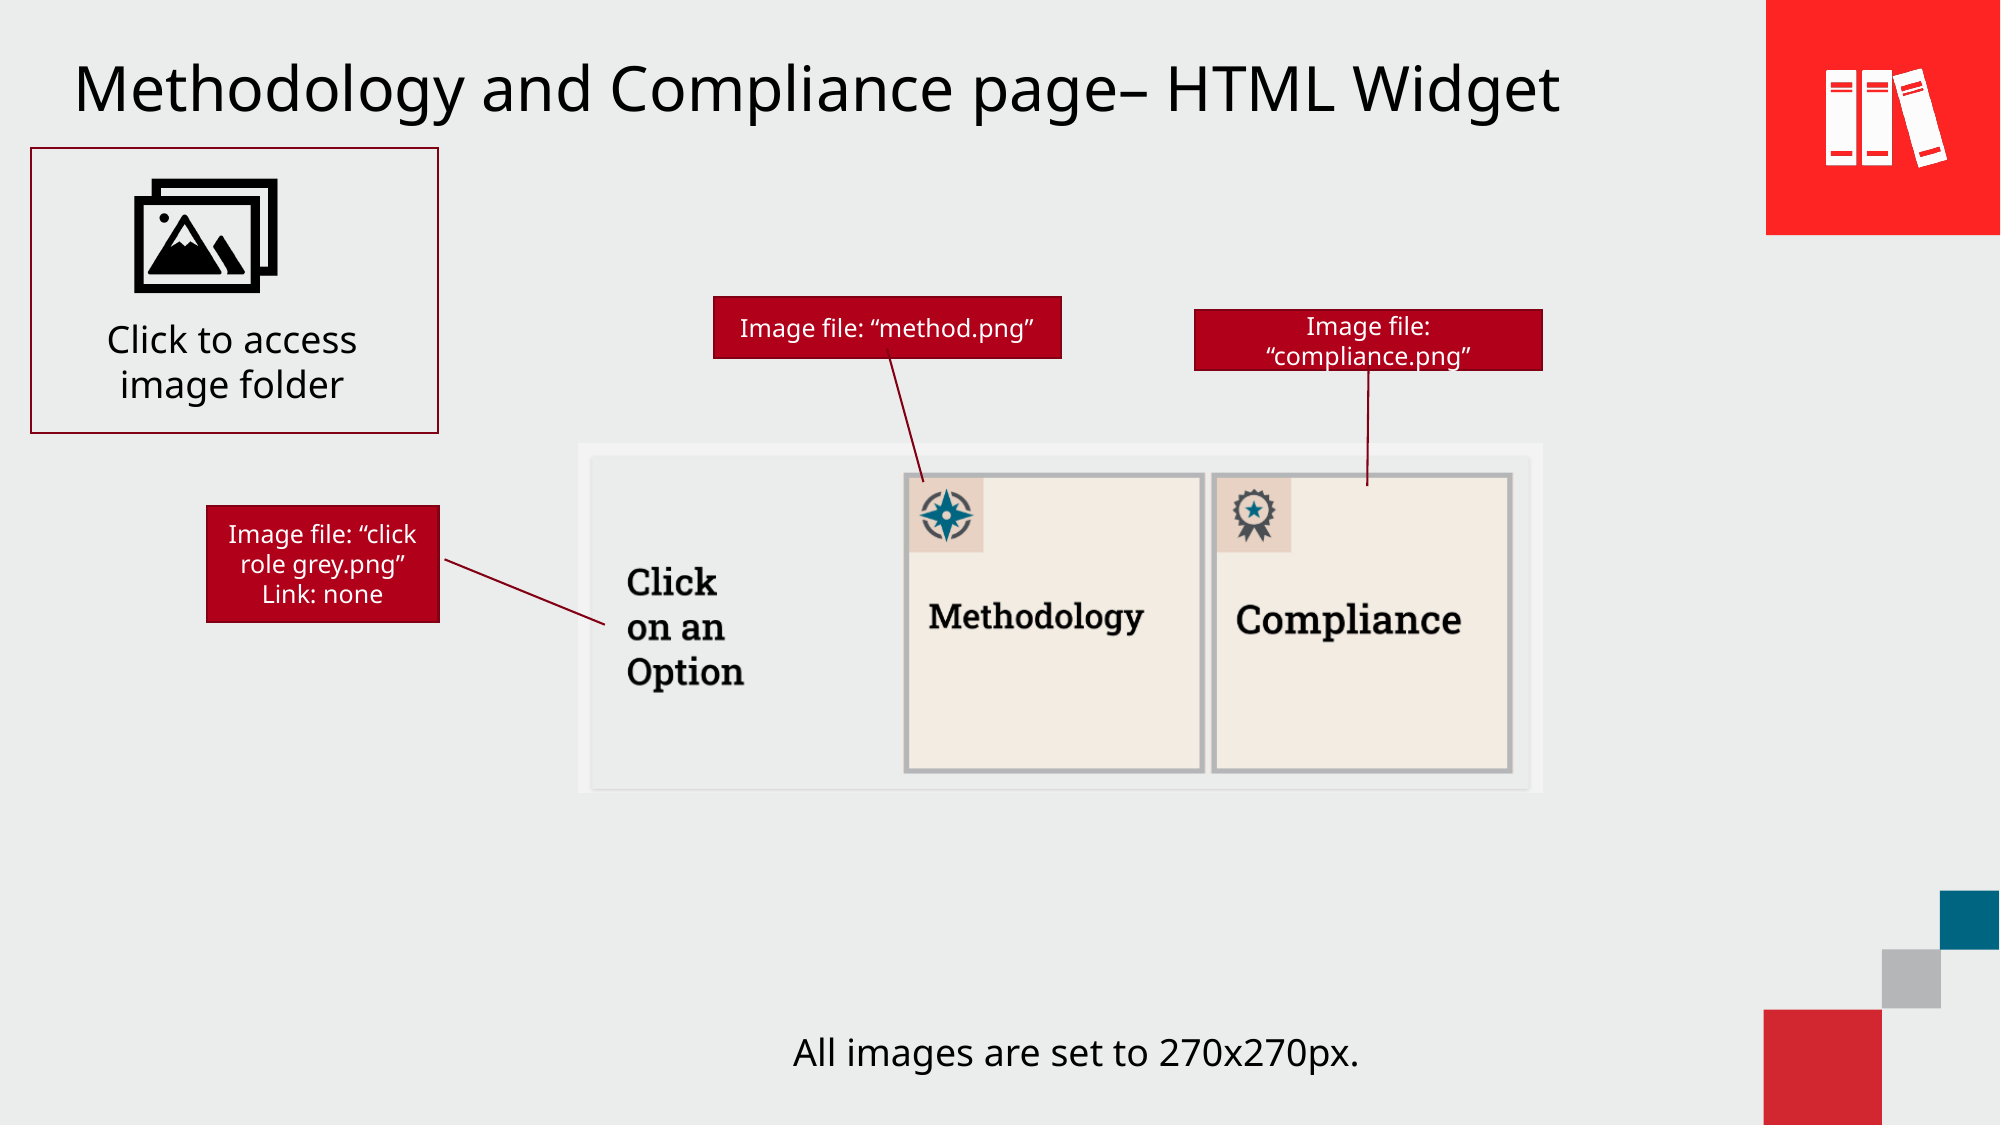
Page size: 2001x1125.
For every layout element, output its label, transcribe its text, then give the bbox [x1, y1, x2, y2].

picture [1813, 43, 1962, 191]
text_box Image file: “method.png” [713, 296, 1062, 443]
text_box [30, 147, 439, 434]
picture [131, 158, 282, 309]
text_box Image file: “click role grey.png” Link: none [206, 505, 440, 623]
picture [578, 443, 1543, 793]
title Methodology and Compliance page– HTML Widget [59, 17, 1802, 166]
text_box Image file: “compliance.png” [1194, 309, 1543, 443]
text_box Image file: “click role grey.png” Link: none [444, 558, 578, 615]
text_box All images are set to 270x270px. [778, 1021, 1700, 1082]
